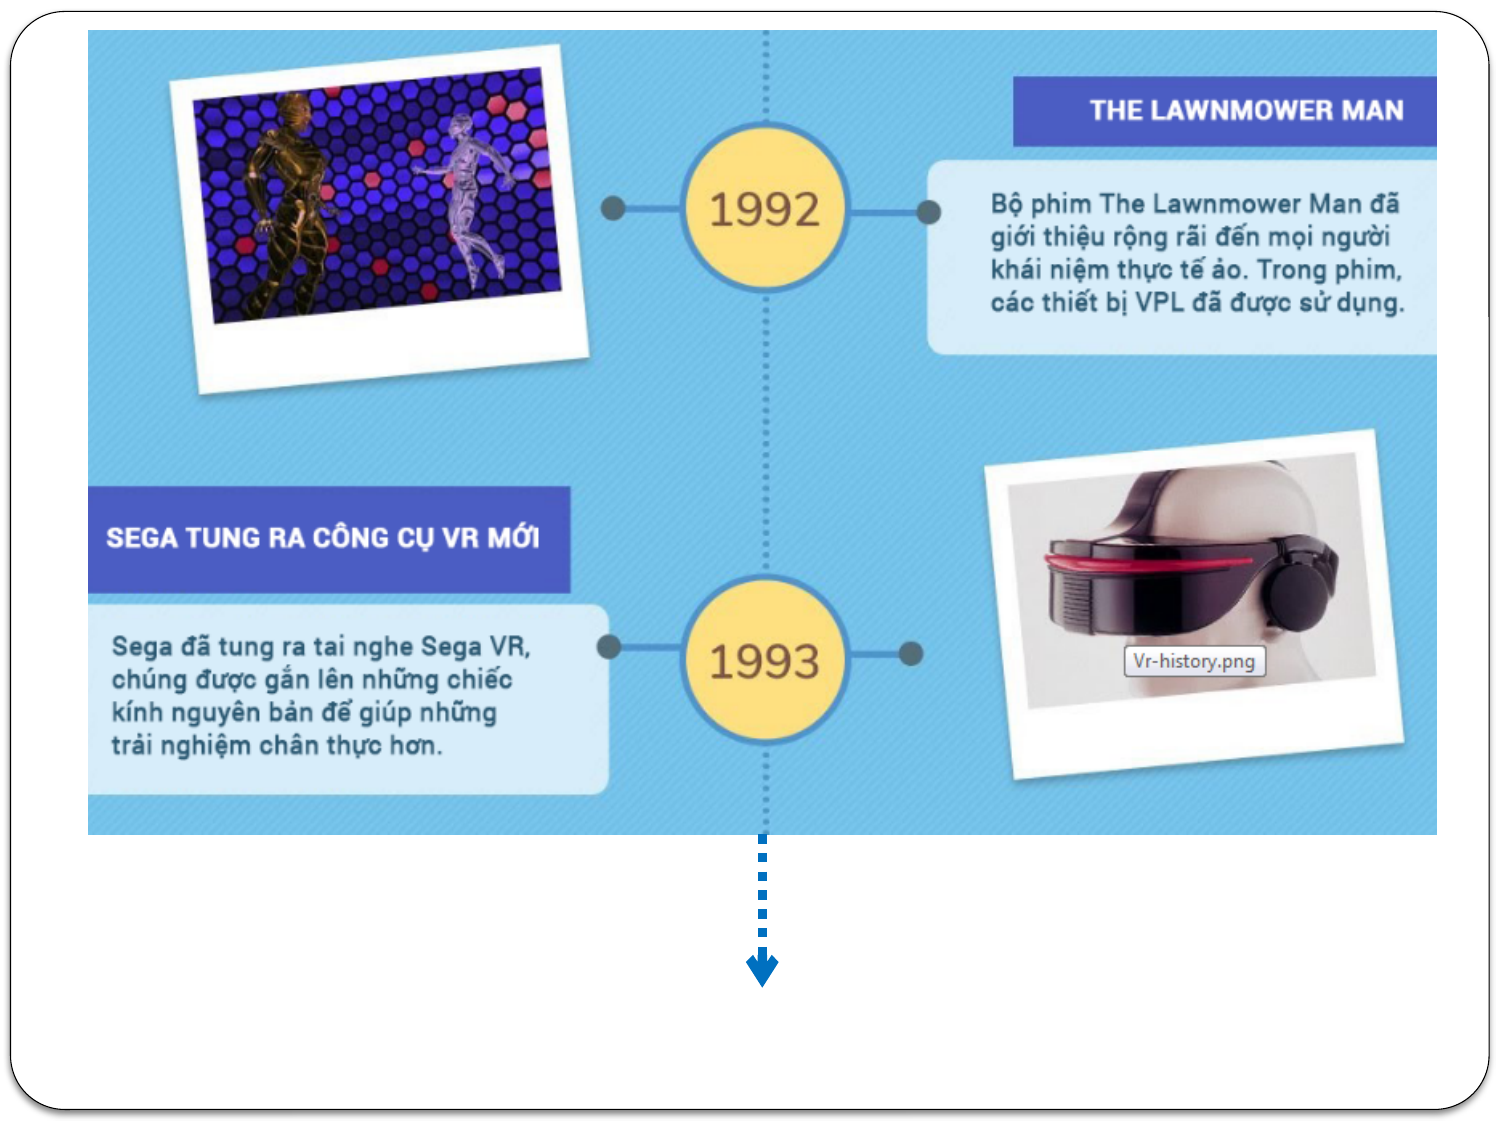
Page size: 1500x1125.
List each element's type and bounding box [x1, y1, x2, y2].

picture [87, 30, 1437, 835]
